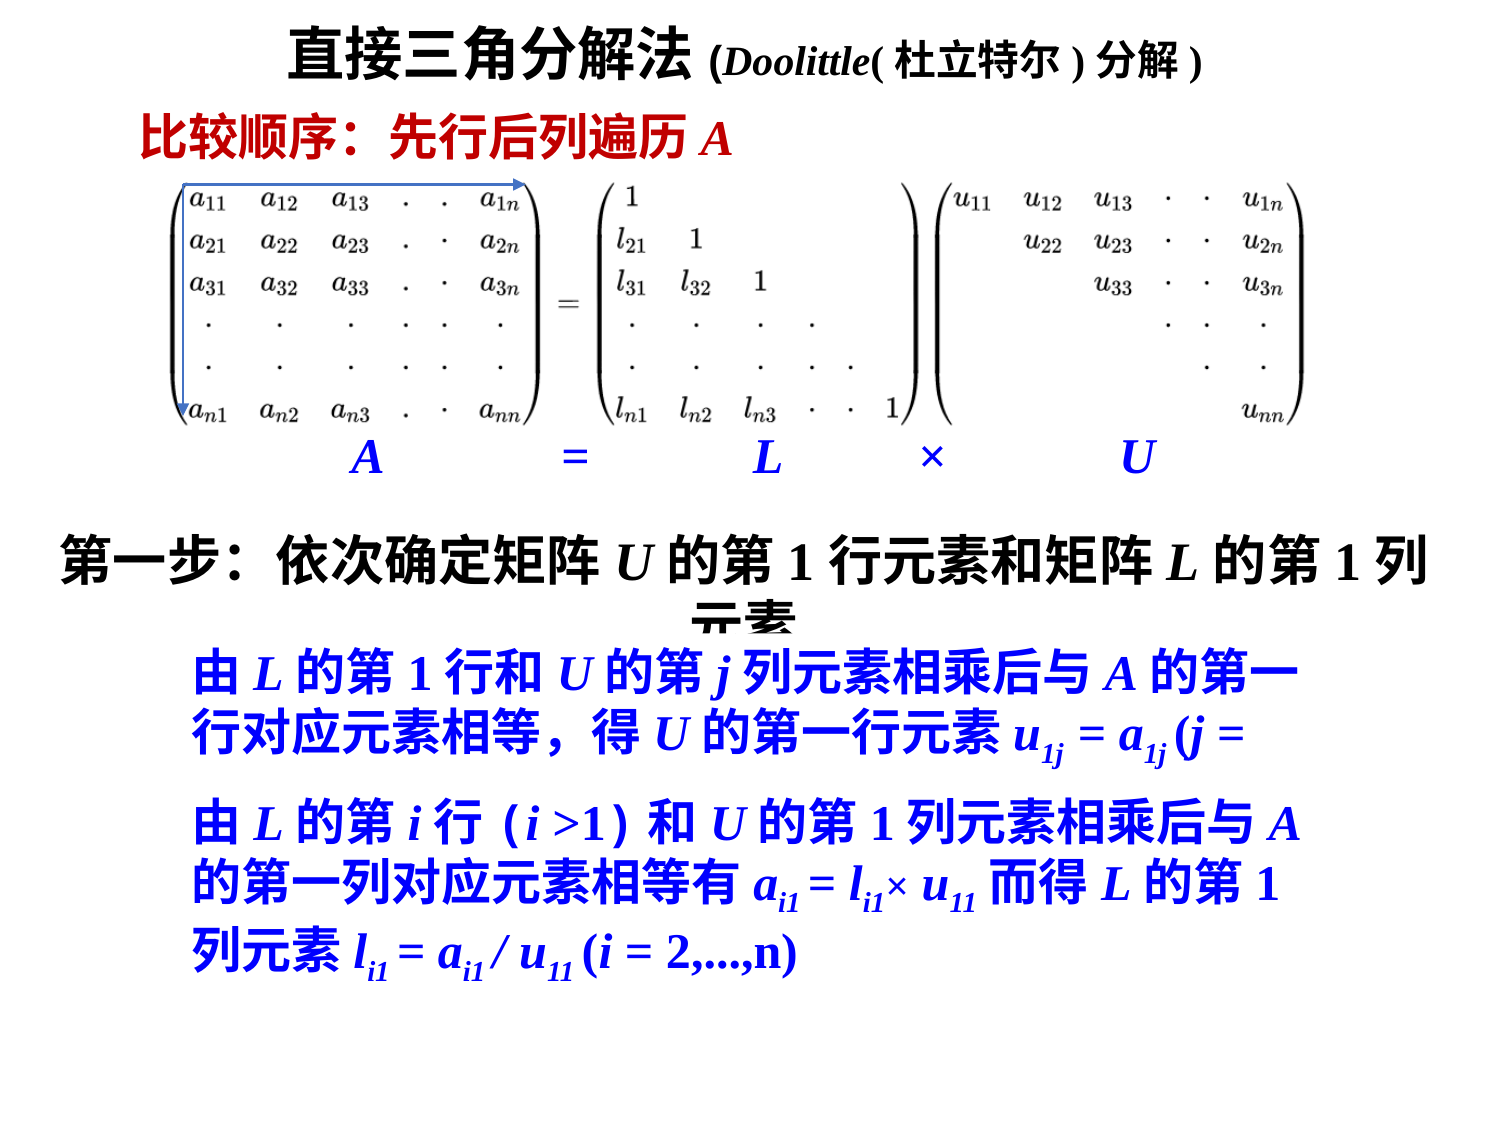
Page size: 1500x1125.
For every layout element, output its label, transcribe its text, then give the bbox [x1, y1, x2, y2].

text_box = [546, 433, 595, 492]
text_box L [737, 433, 786, 492]
text_box 第一步：依次确定矩阵U的第1行元素和矩阵L的第1列元素 [28, 518, 1460, 665]
text_box U [1103, 433, 1153, 492]
text_box × [902, 433, 952, 492]
text_box 由L的第i行(i >1)和U的第1列元素相乘后与A的第一列对应元素相等有ai1 = li1× u11而得L的第1列元素li1 = ai1 / u11 (i = 2,...,n) [175, 782, 1325, 995]
picture [165, 176, 1310, 433]
text_box A [335, 433, 385, 492]
text_box 由L的第1行和U的第j列元素相乘后与A的第一行对应元素相等，得U的第一行元素u1j = a1j (j = 1,2,...,n) [175, 632, 1353, 837]
text_box 直接三角分解法(Doolittle(杜立特尔)分解) [199, 9, 1301, 95]
text_box 比较顺序：先行后列遍历A [123, 97, 798, 174]
